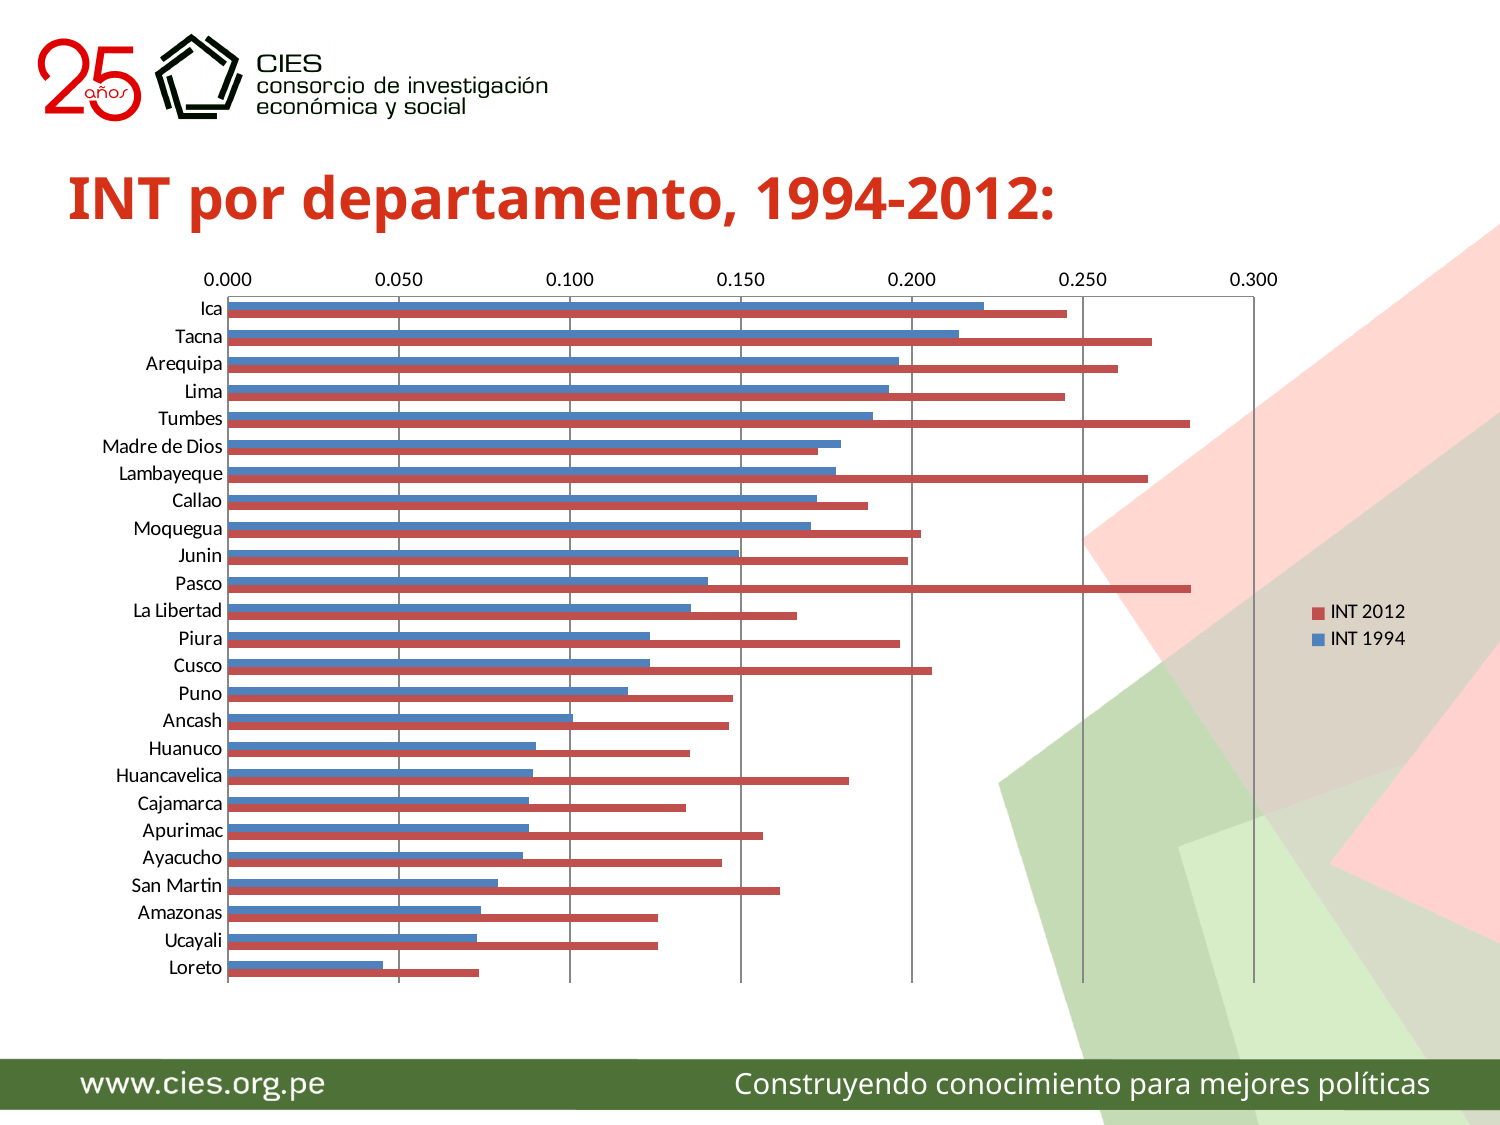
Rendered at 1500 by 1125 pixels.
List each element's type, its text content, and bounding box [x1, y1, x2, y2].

title INT por departamento, 1994-2012: [53, 148, 1447, 244]
chart [74, 255, 1426, 999]
picture [0, 208, 1500, 1125]
picture [29, 30, 597, 125]
